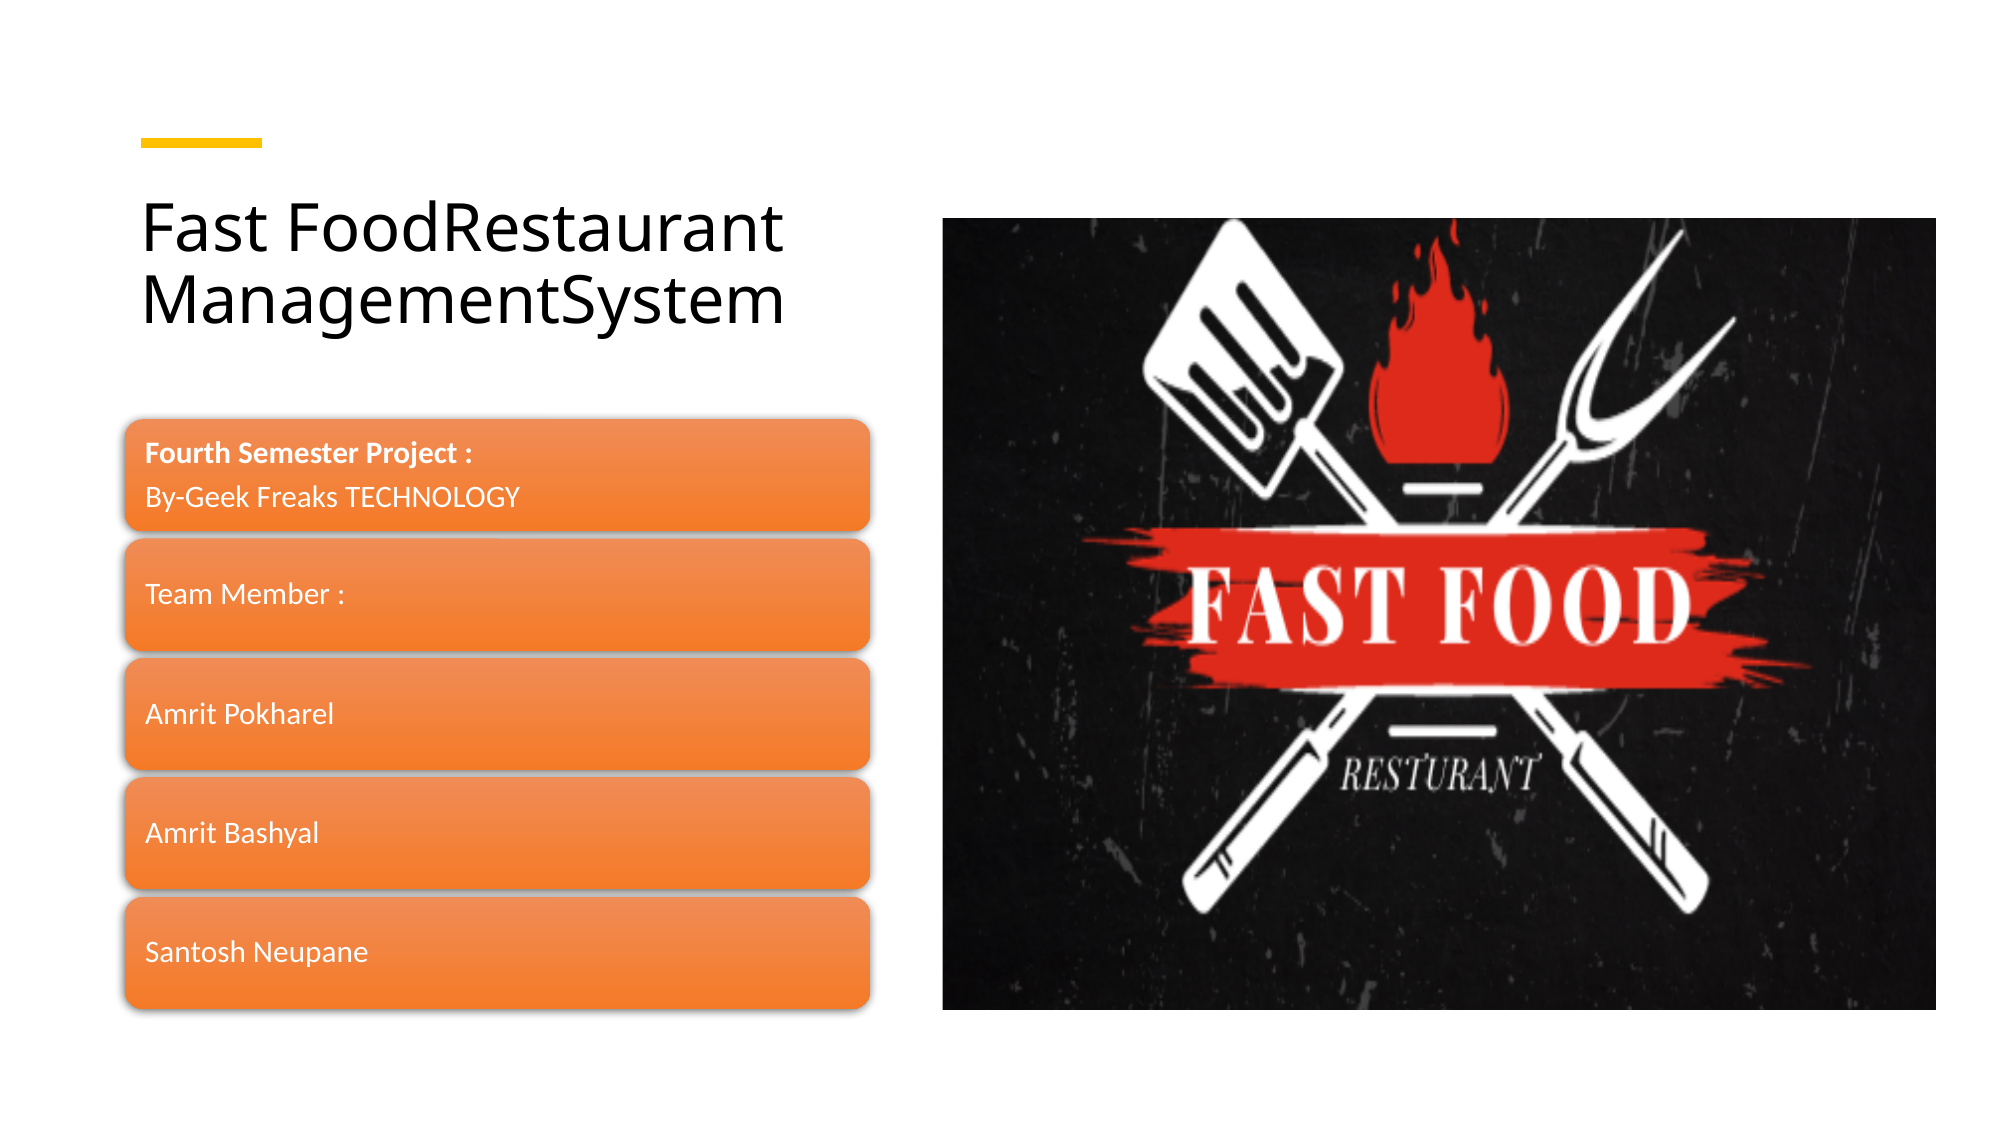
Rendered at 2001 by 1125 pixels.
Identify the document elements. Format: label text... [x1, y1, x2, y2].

title Fast FoodRestaurant ManagementSystem [124, 186, 871, 417]
picture [942, 218, 1936, 1010]
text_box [124, 418, 871, 1010]
